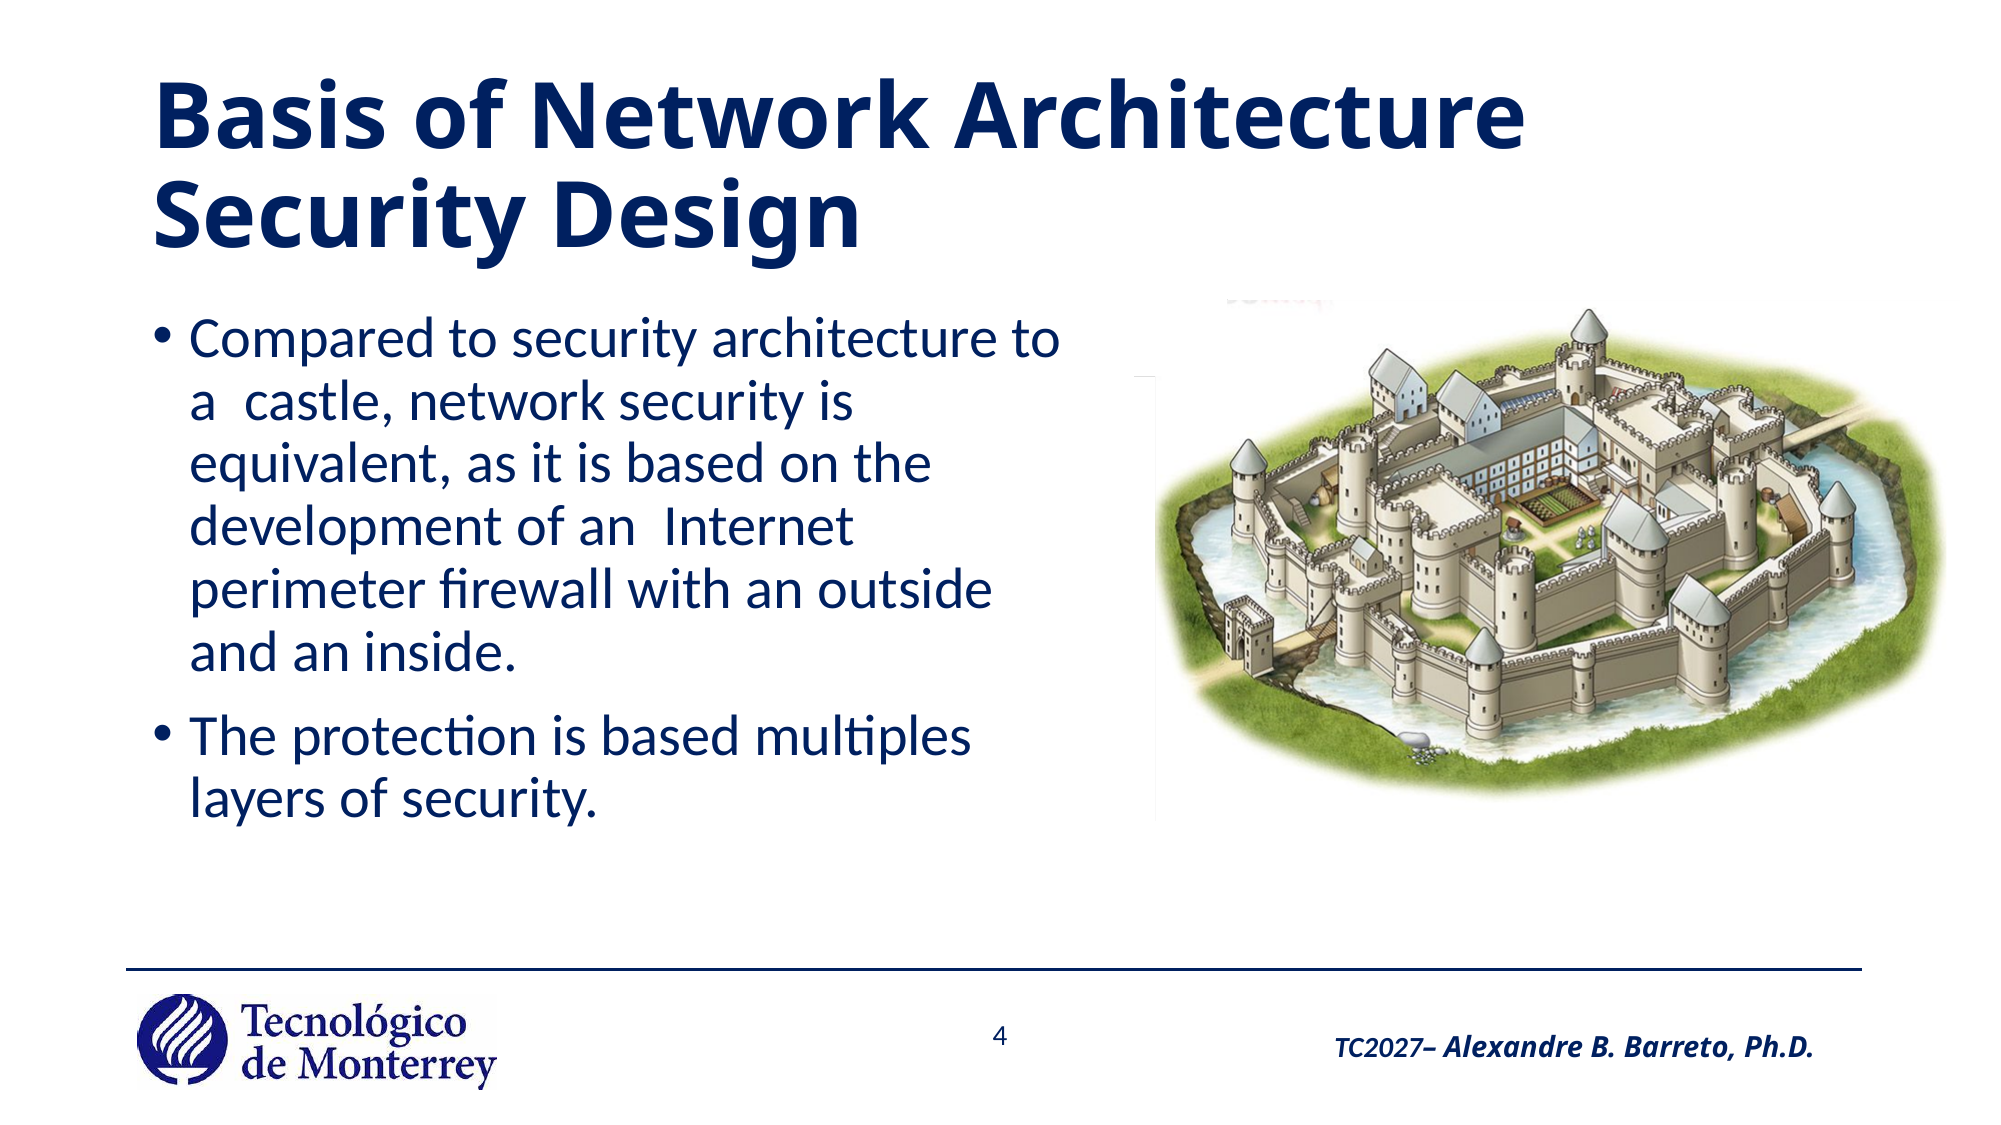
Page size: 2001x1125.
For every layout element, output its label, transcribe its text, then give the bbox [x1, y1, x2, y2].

picture [1134, 299, 1960, 821]
picture [137, 994, 497, 1090]
title Basis of Network Architecture Security Design [137, 59, 1863, 278]
list Compared to security architecture to a castle, network security is equivalent, as it is based on the development of an Internet perimeter firewall with an outside and an inside. The protection is based multiples layers of security. [137, 299, 1100, 895]
